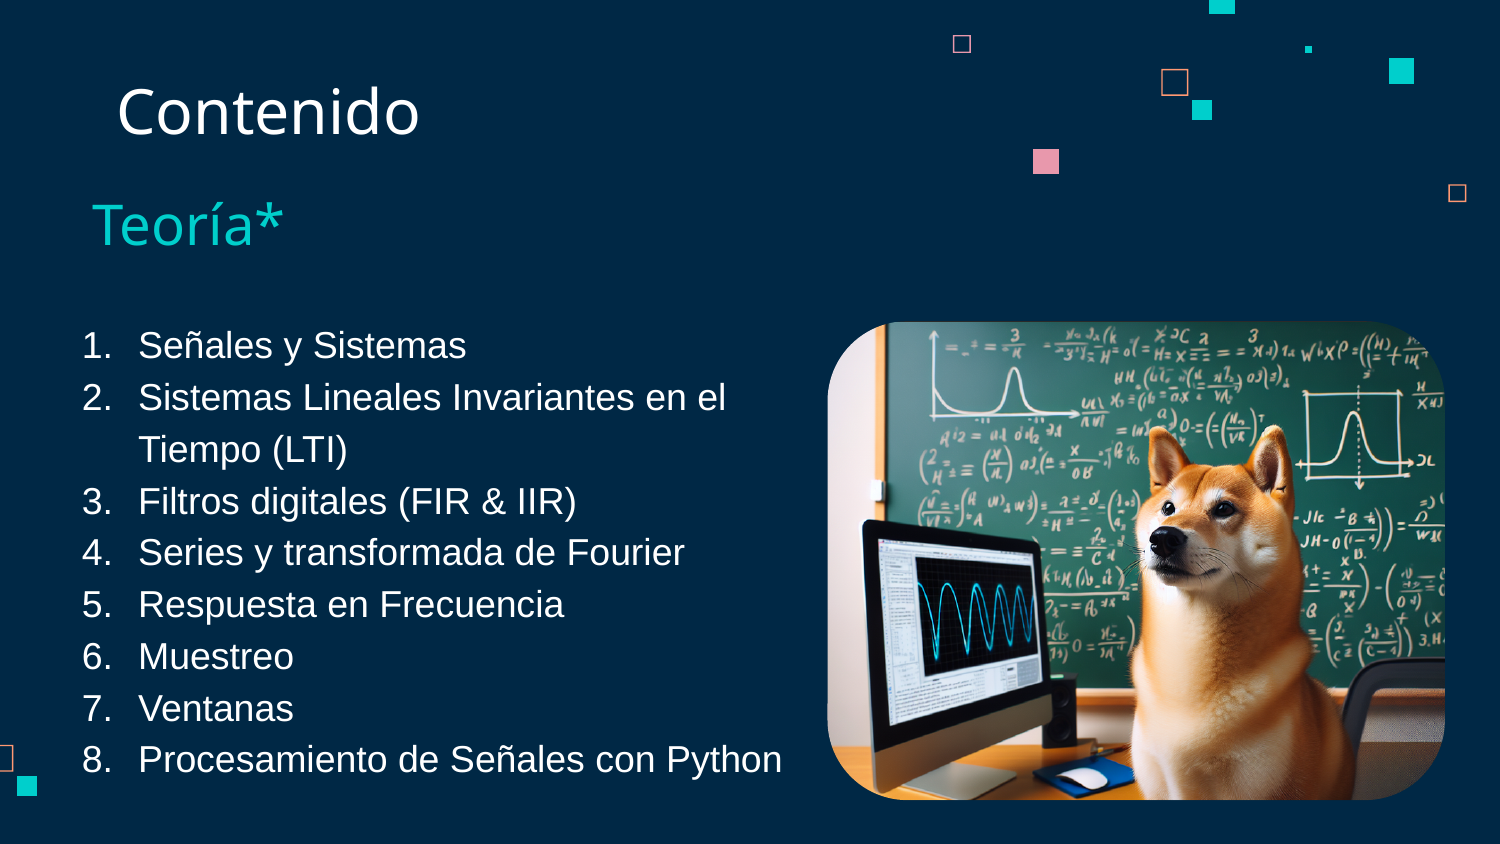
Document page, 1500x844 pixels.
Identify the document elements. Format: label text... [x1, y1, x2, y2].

title Contenido [101, 67, 878, 163]
list Teoría* [77, 174, 1369, 288]
text_box Señales y Sistemas Sistemas Lineales Invariantes en el Tiempo (LTI) Filtros digitales (FIR & IIR) Series y transformada de Fourier Respuesta en Frecuencia Muestreo Ventanas Procesamiento de Señales con Python [48, 299, 845, 796]
picture [827, 320, 1446, 801]
